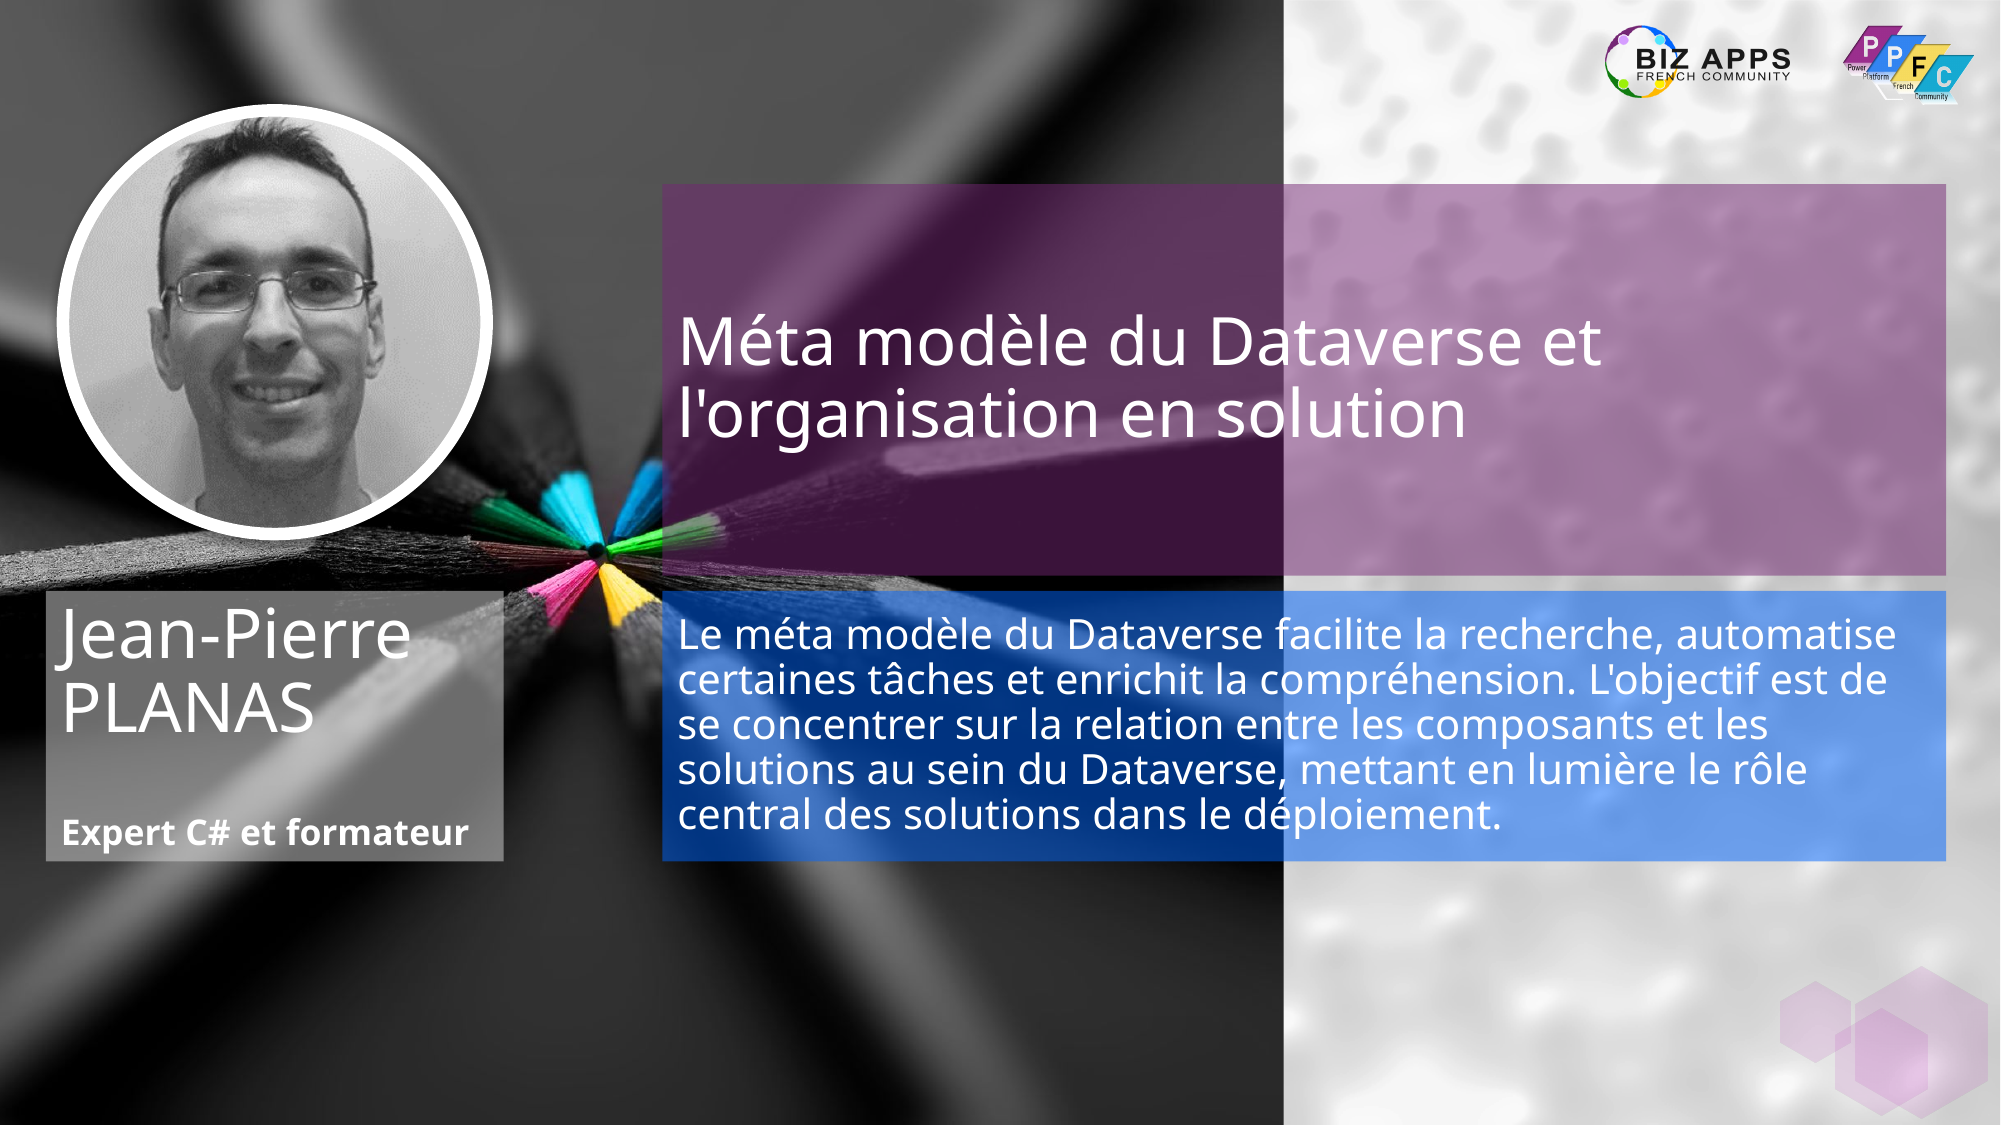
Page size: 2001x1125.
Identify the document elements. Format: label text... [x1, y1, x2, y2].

subtitle Le méta modèle du Dataverse facilite la recherche, automatise certaines tâches et enrichit la compréhension. L'objectif est de se concentrer sur la relation entre les composants et les solutions au sein du Dataverse, mettant en lumière le rôle central des solutions dans le déploiement. [1284, 590, 1947, 862]
title Méta modèle du Dataverse et l'organisation en solution [1284, 184, 1947, 576]
picture [0, 0, 2001, 1125]
